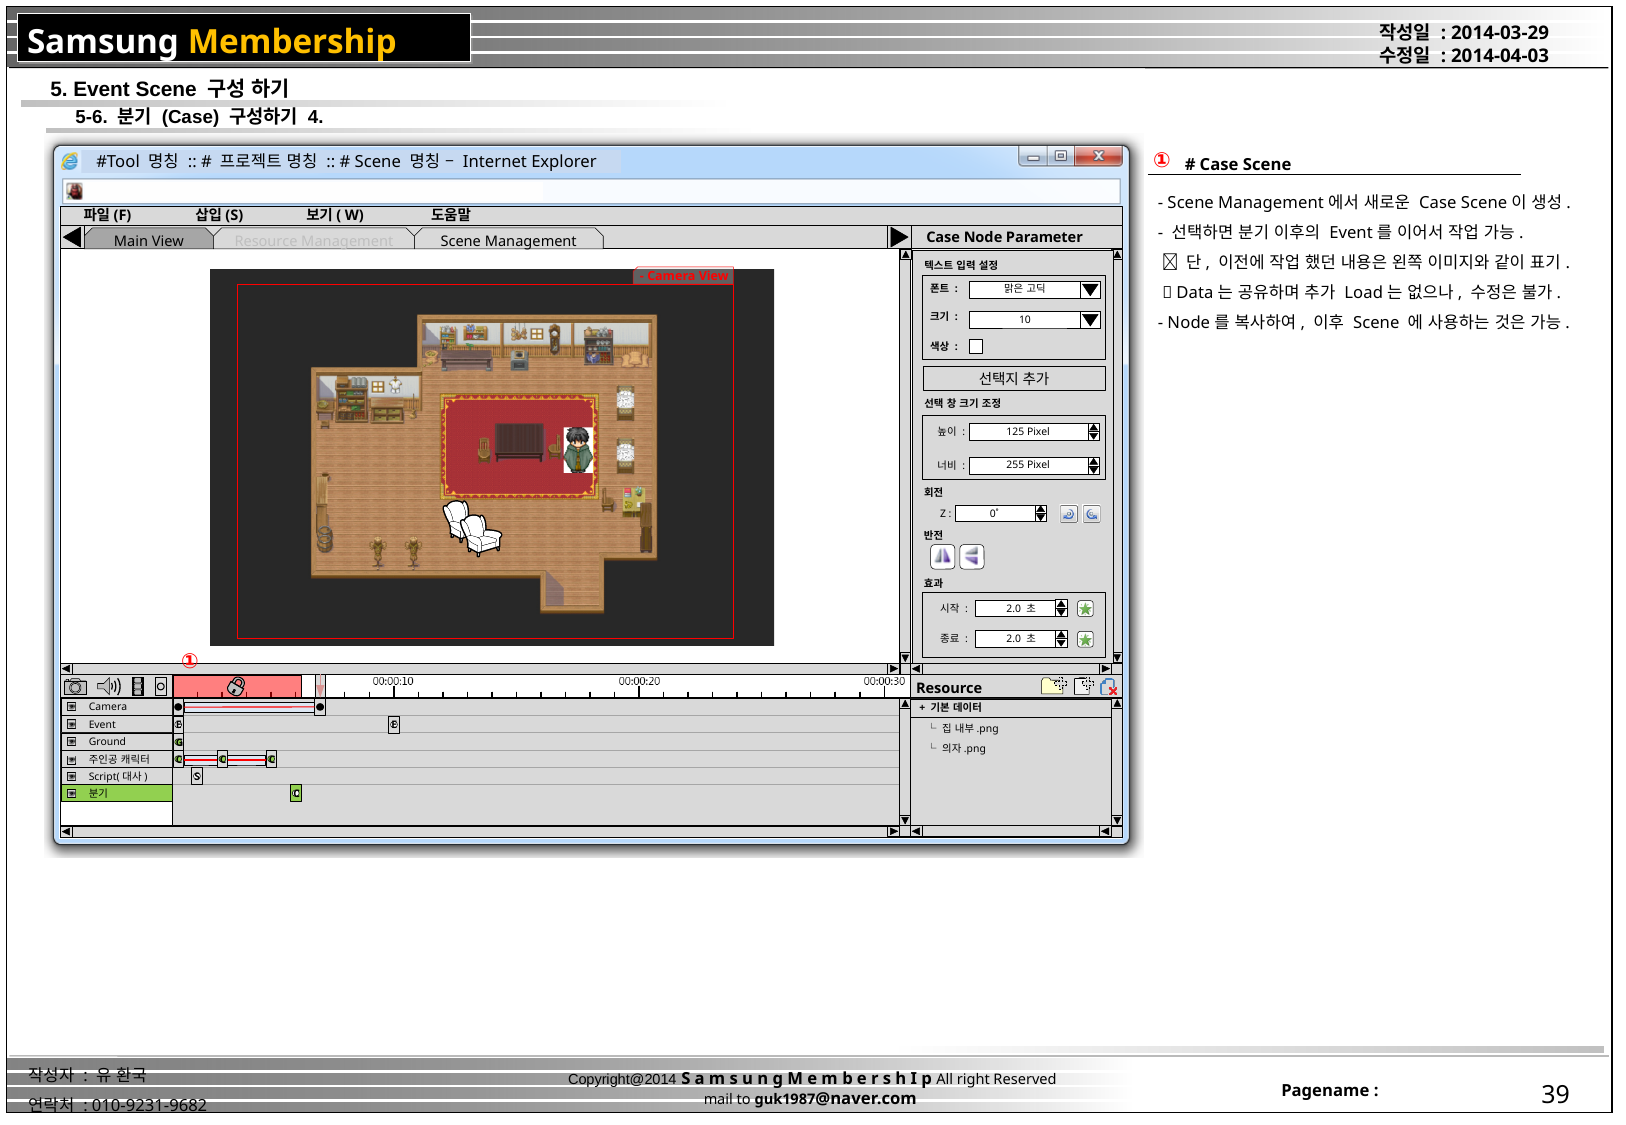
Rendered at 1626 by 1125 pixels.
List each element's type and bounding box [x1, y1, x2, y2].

text_box [895, 1046, 1604, 1053]
text_box [172, 674, 900, 802]
text_box [1041, 652, 1123, 695]
text_box [900, 249, 1106, 361]
text_box [60, 825, 73, 838]
text_box [1059, 503, 1101, 523]
text_box [155, 677, 167, 696]
text_box [887, 652, 923, 675]
text_box [60, 662, 73, 675]
text_box [237, 260, 744, 639]
text_box [1144, 139, 1611, 339]
text_box [1087, 457, 1100, 475]
text_box [1087, 423, 1100, 441]
text_box [1099, 814, 1123, 837]
text_box [887, 814, 923, 837]
text_box [1055, 599, 1068, 617]
text_box [1055, 630, 1068, 648]
picture [44, 132, 1144, 858]
text_box [1111, 697, 1123, 709]
text_box [1111, 249, 1123, 261]
text_box [1034, 504, 1047, 522]
text_box [21, 67, 775, 132]
text_box [899, 698, 911, 710]
